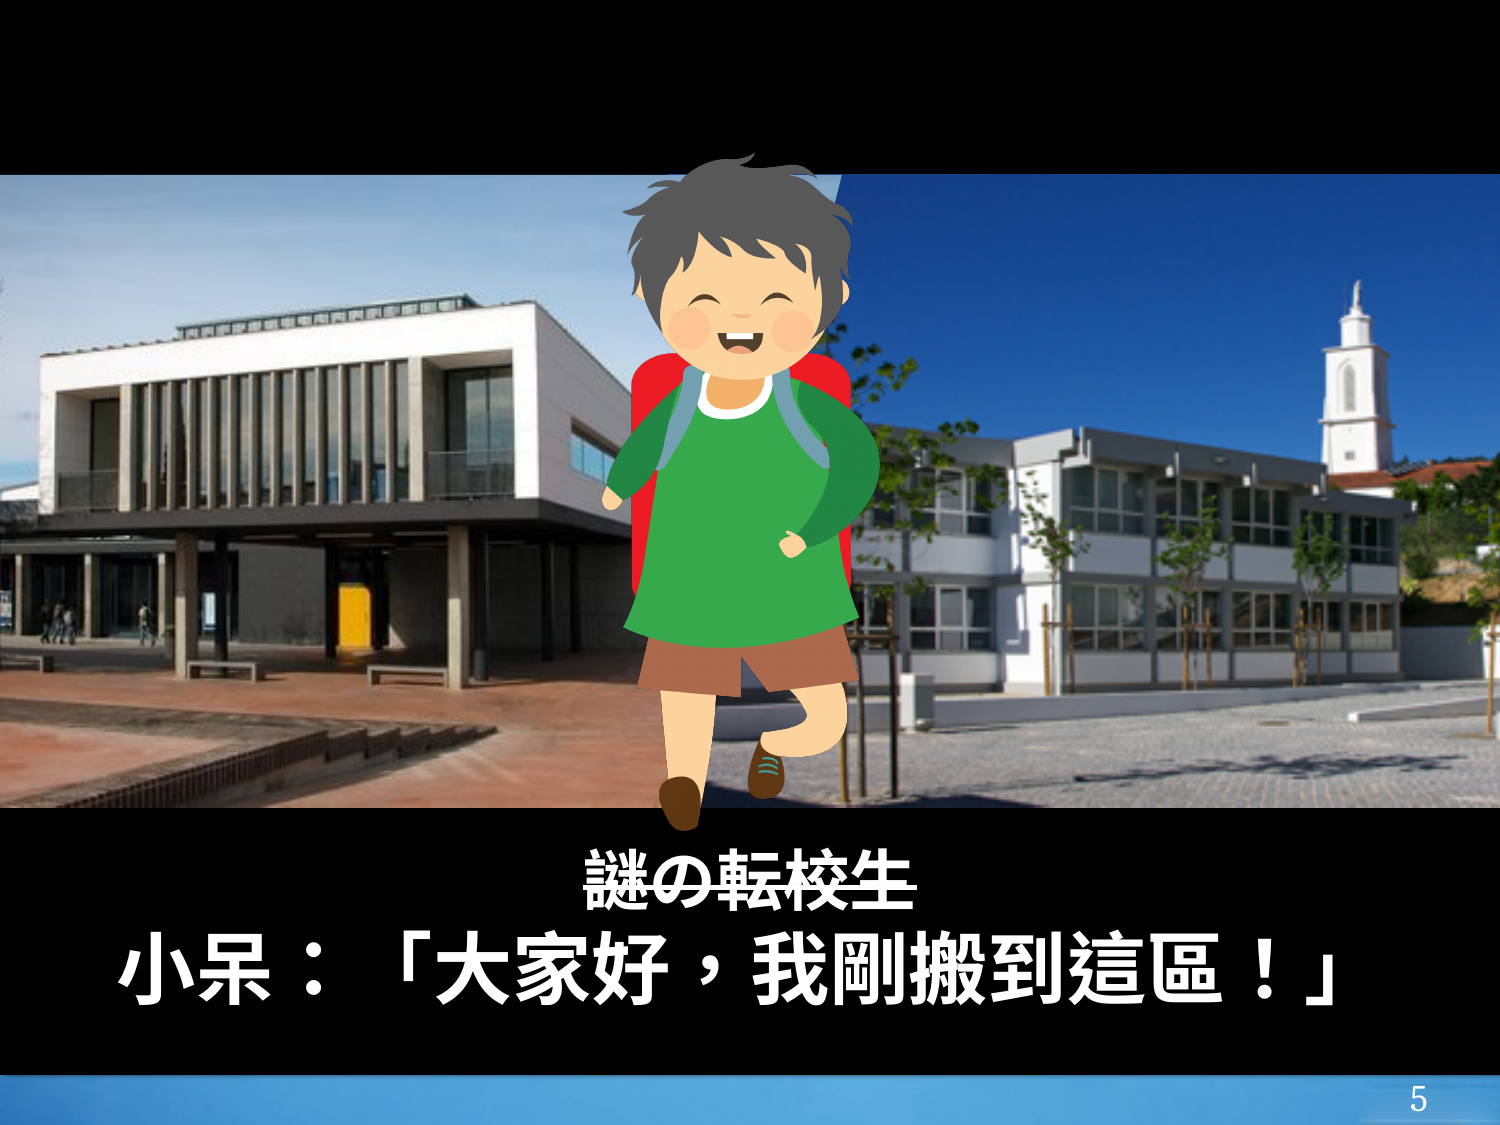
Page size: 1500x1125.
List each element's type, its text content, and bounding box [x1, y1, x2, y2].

picture [602, 152, 880, 831]
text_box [884, 174, 1500, 809]
title 謎の転校生 小呆：「大家好，我剛搬到這區！」 [78, 824, 1422, 1029]
slide_number ‹#› [1350, 1074, 1488, 1118]
picture [0, 1075, 1500, 1125]
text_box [0, 174, 597, 809]
